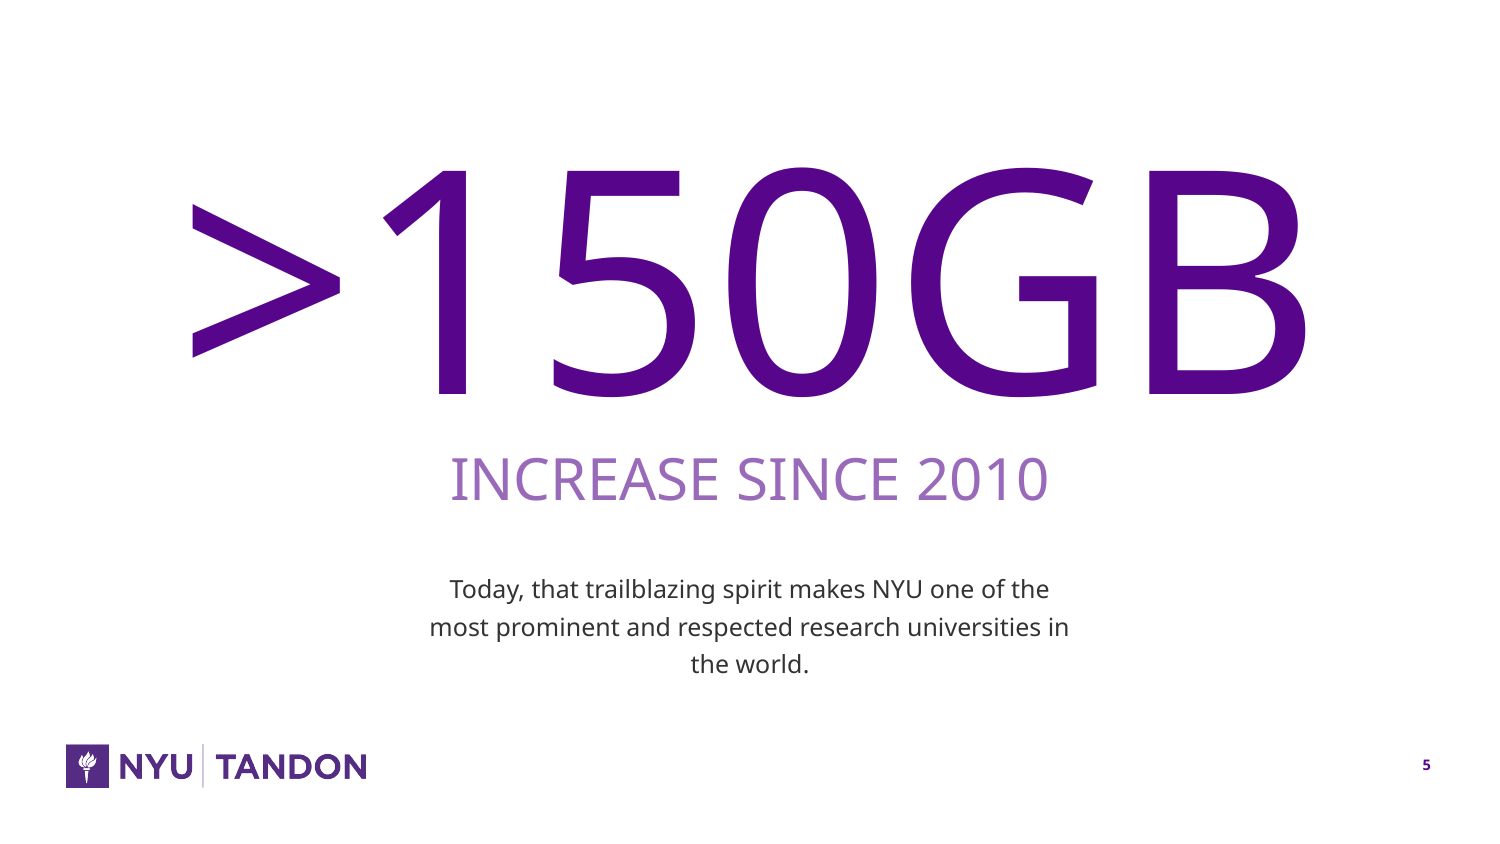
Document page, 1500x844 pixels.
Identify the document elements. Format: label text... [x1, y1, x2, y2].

subtitle INCREASE SINCE 2010 [66, 416, 1434, 535]
title >150GB [51, 66, 1449, 385]
picture [66, 744, 366, 788]
list Today, that trailblazing spirit makes NYU one of the most prominent and respected research universities in the world. [406, 551, 1094, 670]
